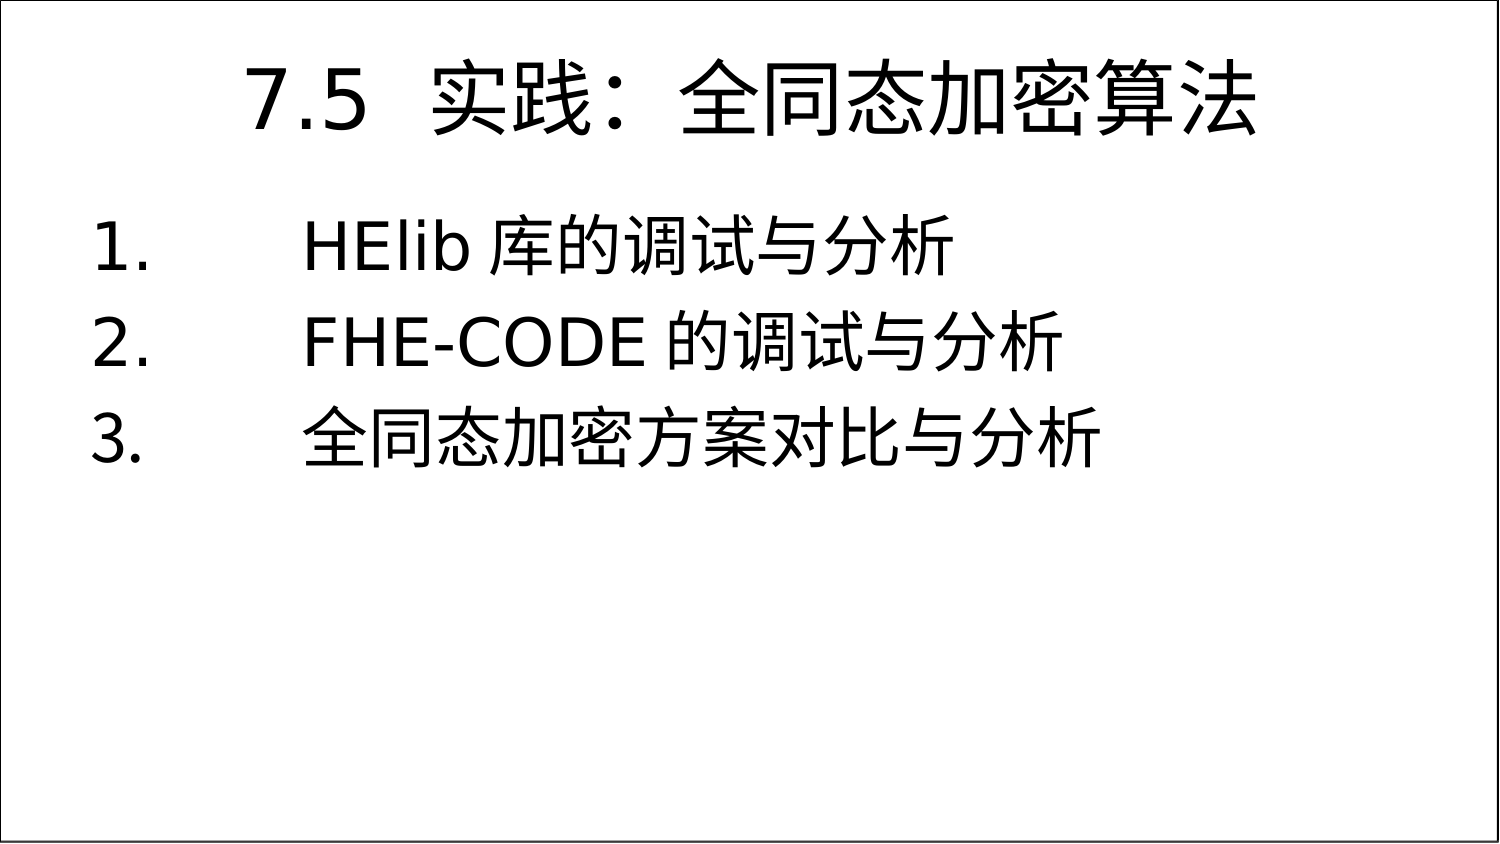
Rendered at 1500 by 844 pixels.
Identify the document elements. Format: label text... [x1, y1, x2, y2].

title 7.5 实践：全同态加密算法 [238, 44, 1262, 188]
text_box HElib库的调试与分析 FHE-CODE的调试与分析 全同态加密方案对比与分析 [87, 185, 1104, 476]
